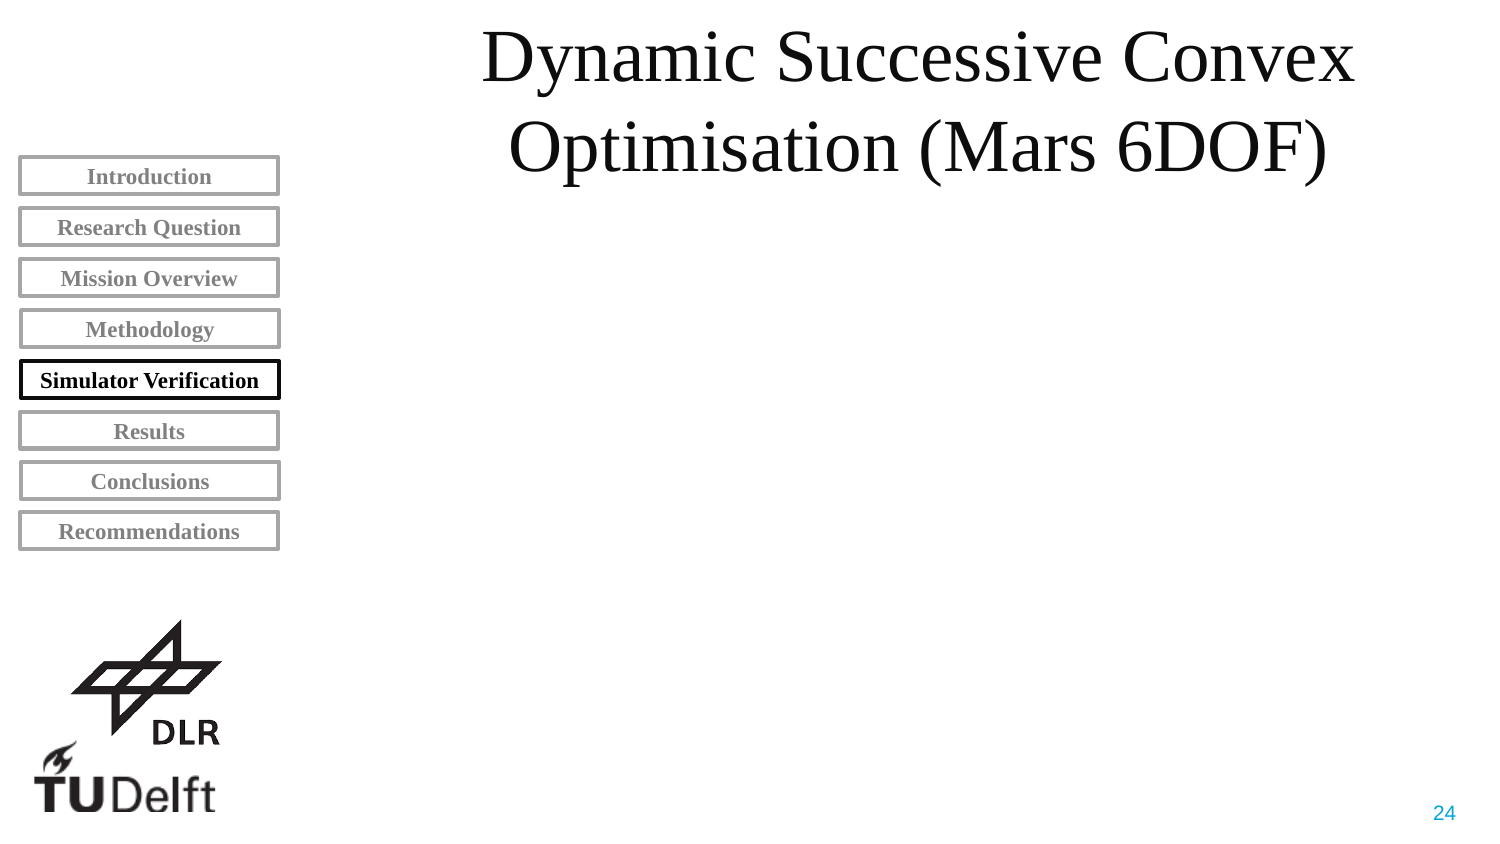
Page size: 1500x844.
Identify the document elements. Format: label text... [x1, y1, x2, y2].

text_box Mission Overview [20, 259, 279, 296]
text_box Results [20, 411, 279, 449]
text_box Simulator Verification [20, 361, 279, 398]
text_box Conclusions [21, 462, 280, 499]
text_box Dynamic Successive Convex Optimisation (Mars 6DOF) [337, 0, 1500, 208]
text_box Methodology [21, 310, 280, 347]
text_box Research Question [20, 208, 279, 245]
text_box Recommendations [20, 512, 279, 549]
picture [66, 615, 226, 748]
text_box Introduction [20, 157, 279, 194]
